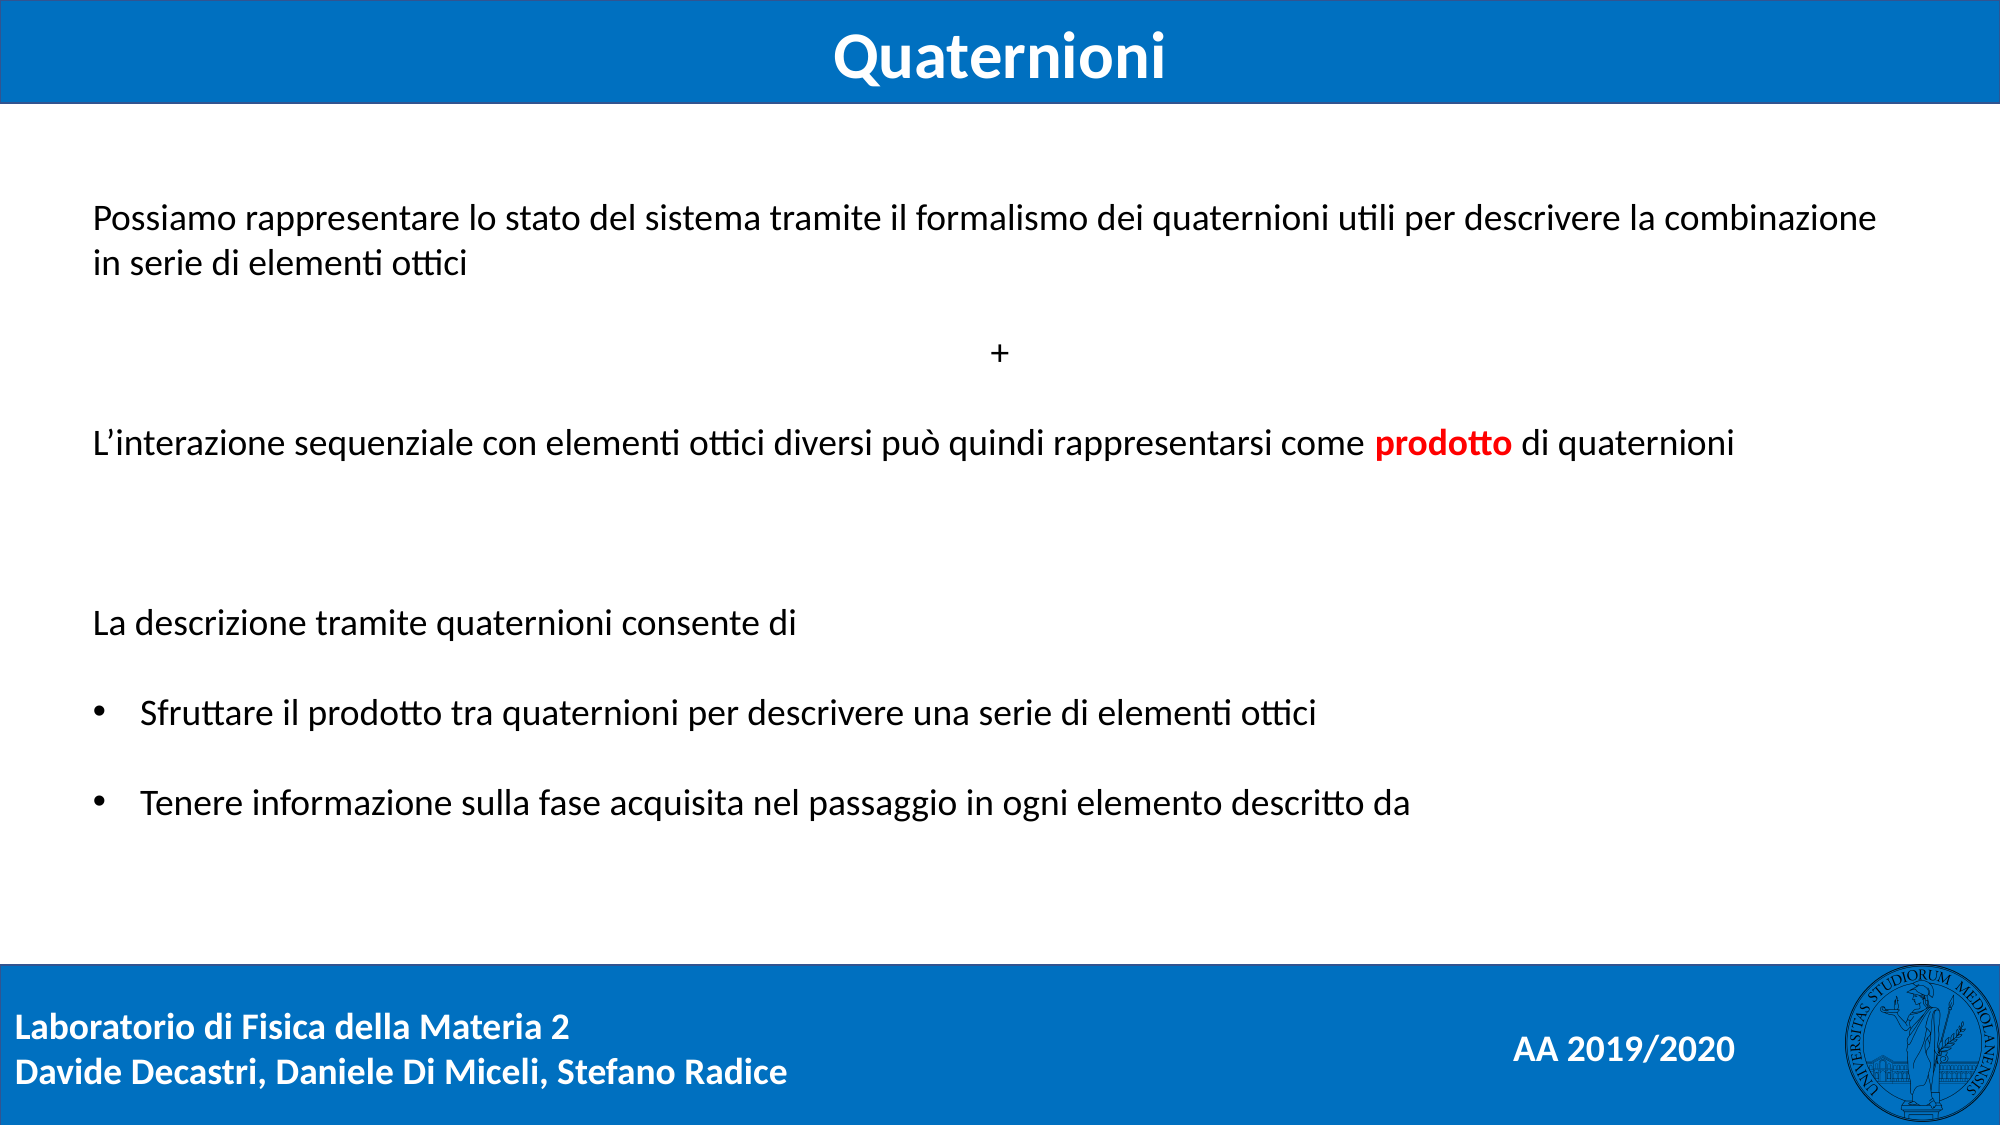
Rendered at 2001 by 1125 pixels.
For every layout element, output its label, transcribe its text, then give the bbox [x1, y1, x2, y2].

text_box AA 2019/2020 [1498, 1016, 1754, 1076]
text_box Quaternioni [0, 0, 2000, 104]
picture [1844, 964, 2000, 1122]
text_box Laboratorio di Fisica della Materia 2 Davide Decastri, Daniele Di Miceli, Stefano Radice [0, 964, 2000, 1125]
